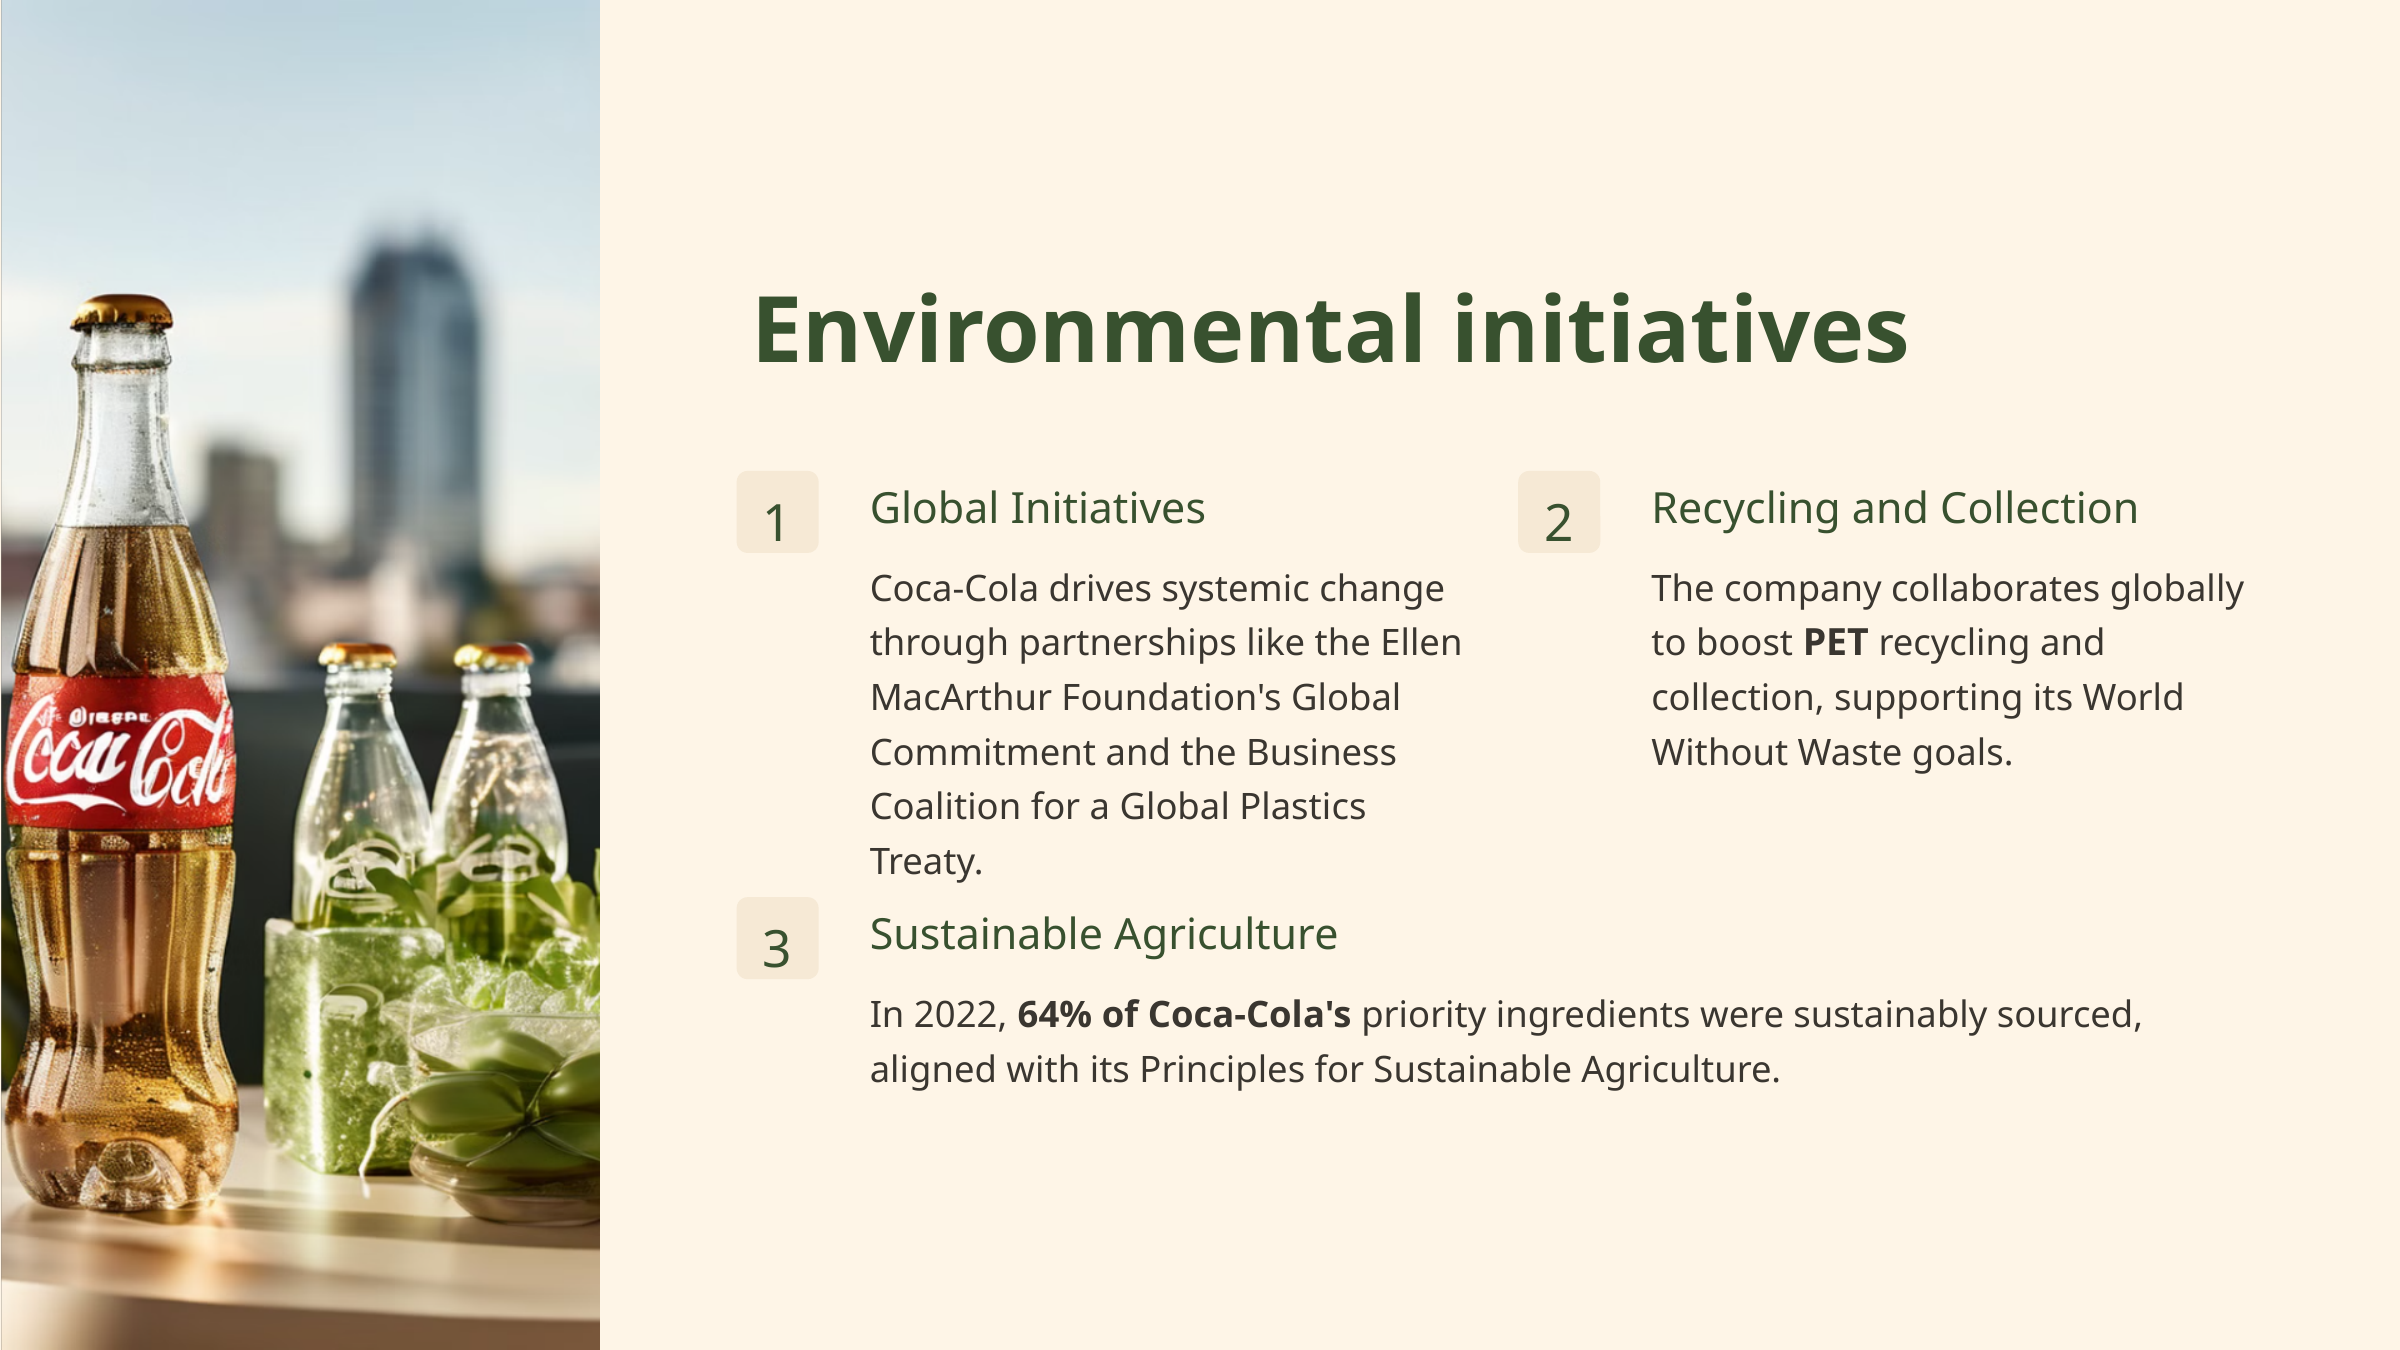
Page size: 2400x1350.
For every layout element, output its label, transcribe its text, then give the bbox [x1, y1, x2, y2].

text_box Environmental initiatives [736, 268, 2019, 376]
text_box In 2022, 64% of Coca-Cola's priority ingredients were sustainably sourced, aligned with its Principles for Sustainable Agriculture. [855, 972, 2264, 1082]
text_box 3 [763, 906, 792, 971]
text_box The company collaborates globally to boost PET recycling and collection, supporting its World Without Waste goals. [1636, 546, 2264, 765]
text_box 1 [768, 479, 787, 545]
text_box 2 [1545, 479, 1573, 545]
picture [0, 0, 600, 1350]
text_box [600, 0, 2400, 1350]
text_box [1518, 470, 1601, 553]
text_box Global Initiatives [855, 470, 1284, 525]
text_box Recycling and Collection [1636, 470, 2128, 525]
text_box [736, 897, 819, 980]
text_box [736, 470, 819, 553]
text_box Coca-Cola drives systemic change through partnerships like the Ellen MacArthur Foundation's Global Commitment and the Business Coalition for a Global Plastics Treaty. [855, 546, 1482, 820]
text_box Sustainable Agriculture [855, 897, 1320, 951]
